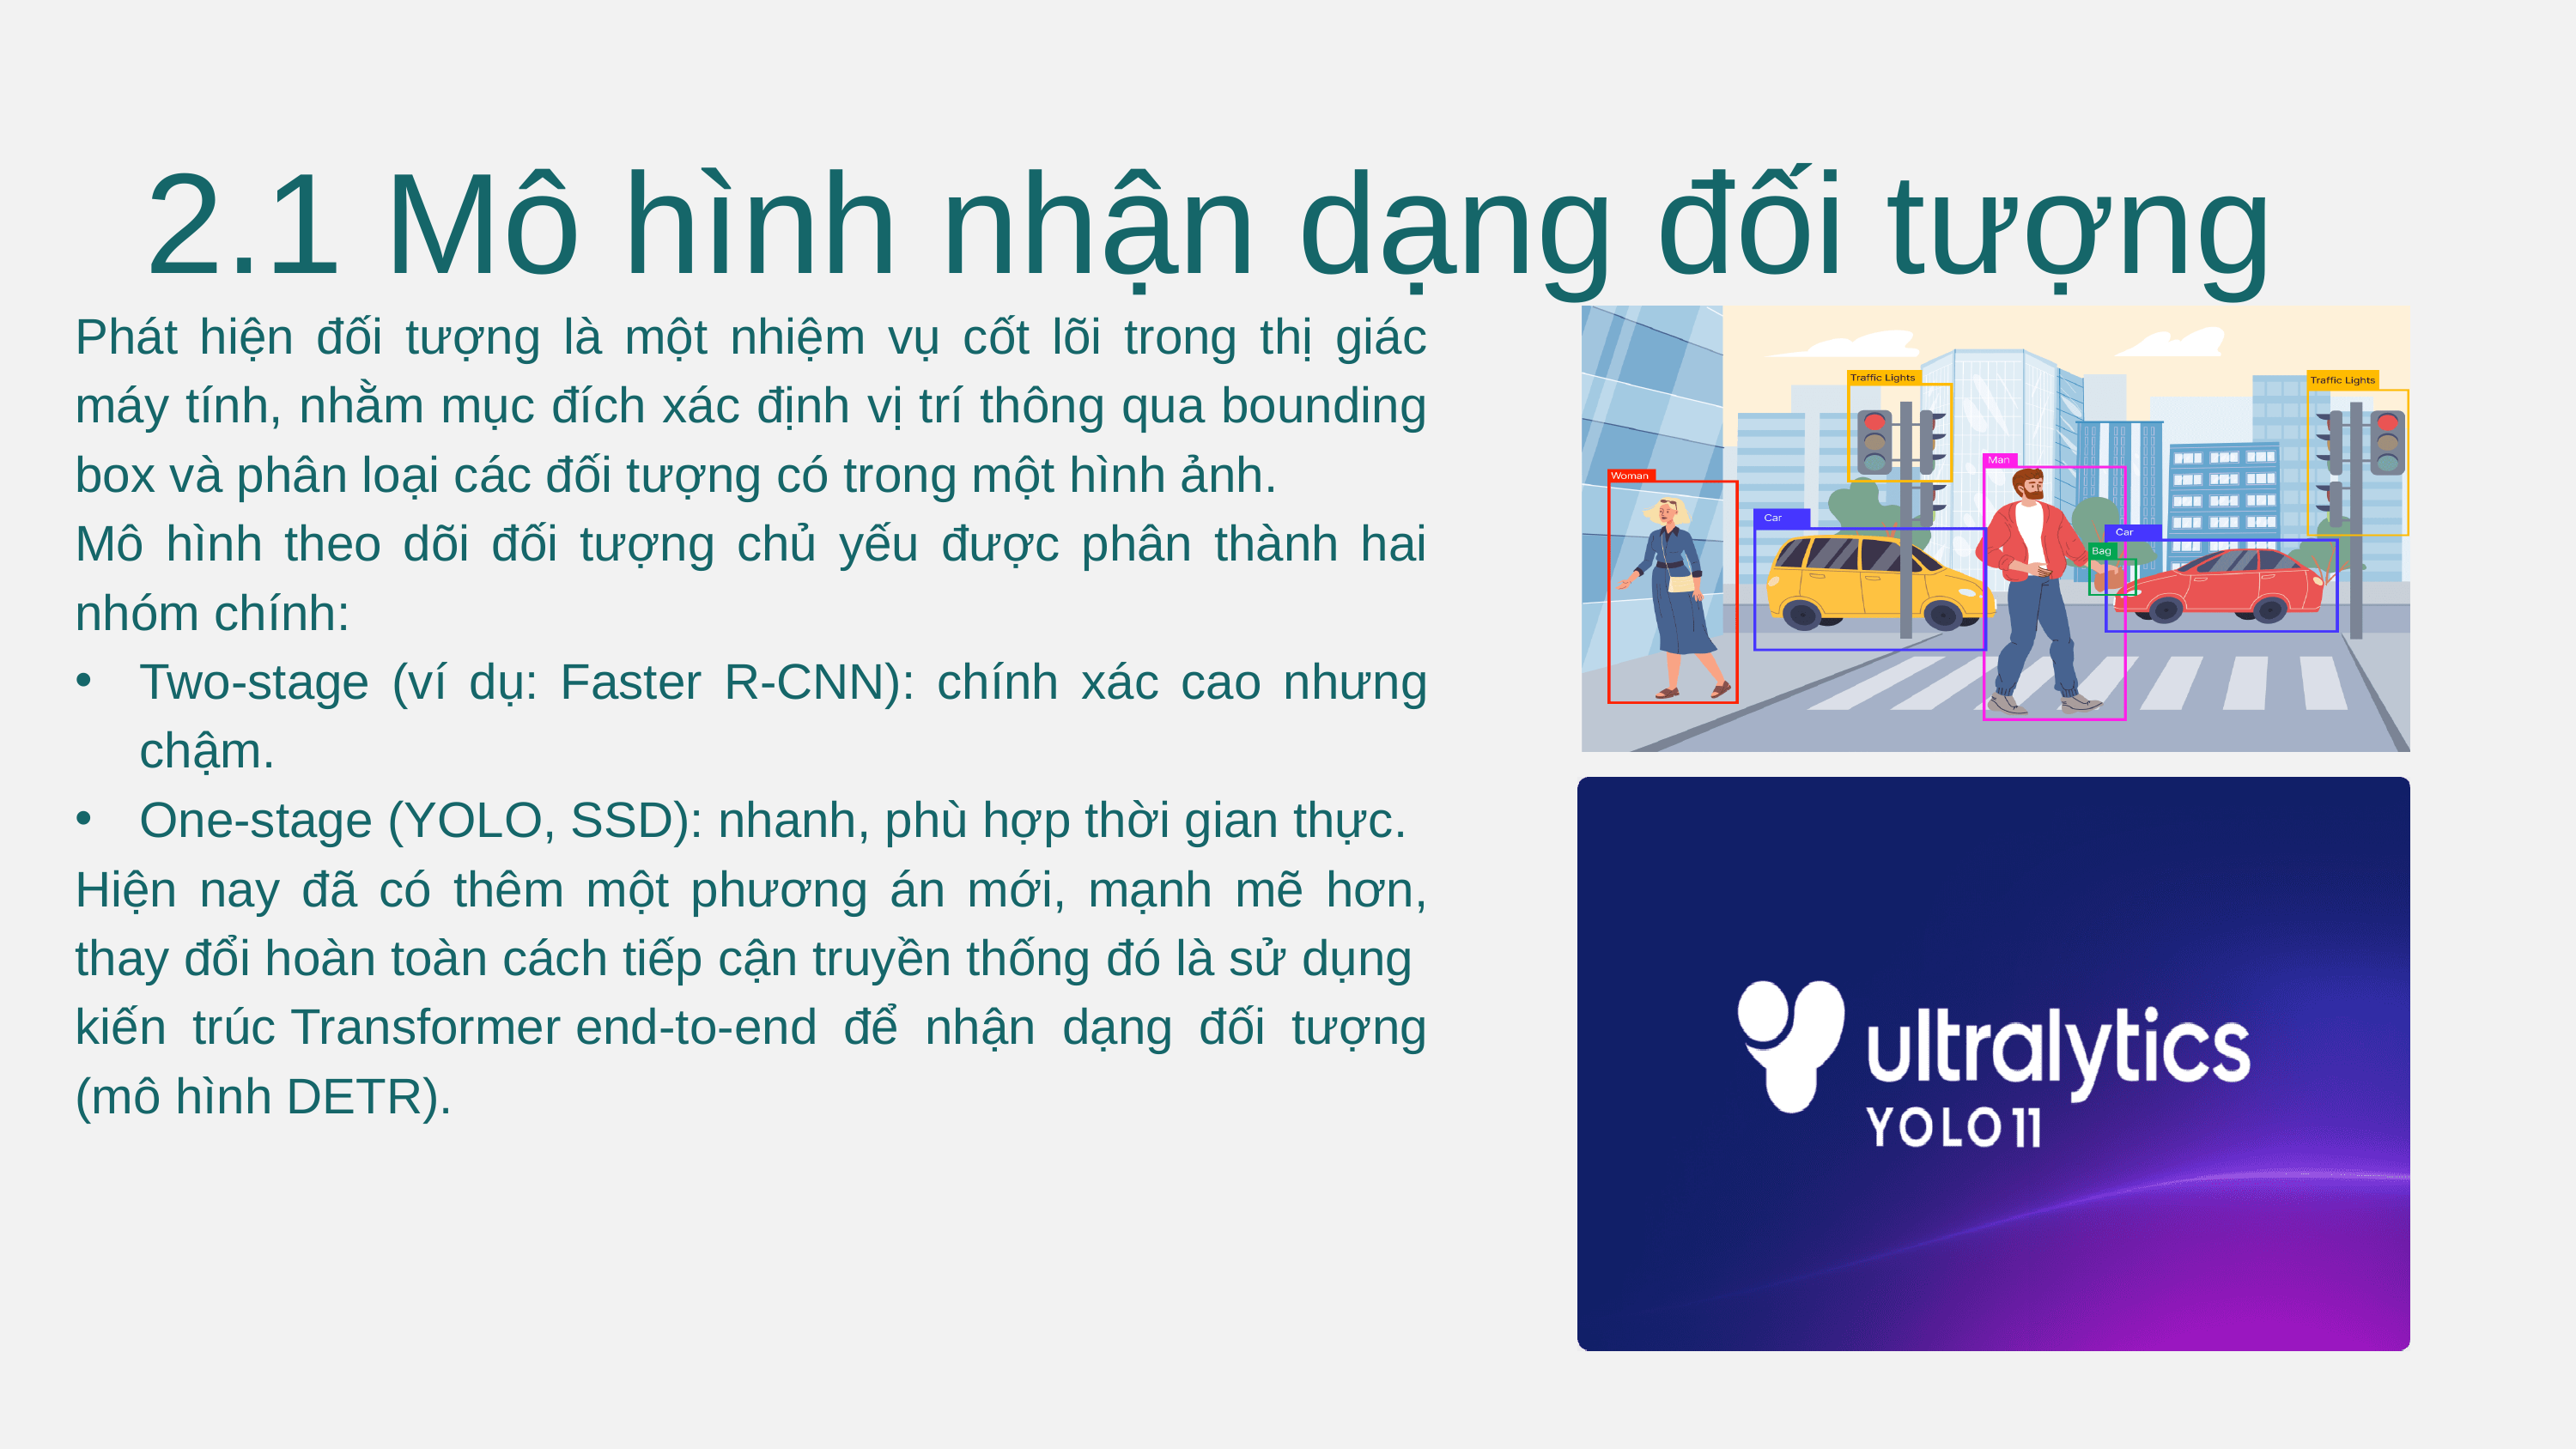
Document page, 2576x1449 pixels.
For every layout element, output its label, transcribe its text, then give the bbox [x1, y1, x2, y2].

picture [1577, 777, 2410, 1352]
picture [1582, 306, 2410, 752]
text_box 2.1 Mô hình nhận dạng đối tượng [144, 141, 2504, 306]
text_box Phát hiện đối tượng là một nhiệm vụ cốt lõi trong thị giác máy tính, nhằm mục đích xác định vị trí thông qua bounding box và phân loại các đối tượng có trong một hình ảnh. Mô hình theo dõi đối tượng chủ yếu được phân thành hai nhóm chính: Two-stage (ví dụ: Faster R-CNN): chính xác cao nhưng chậm. One-stage (YOLO, SSD): nhanh, phù hợp thời gian thực. Hiện nay đã có thêm một phương án mới, mạnh mẽ hơn, thay đổi hoàn toàn cách tiếp cận truyền thống đó là sử dụng kiến trúc Transformer end-to-end để nhận dạng đối tượng (mô hình DETR). [75, 294, 1431, 1124]
